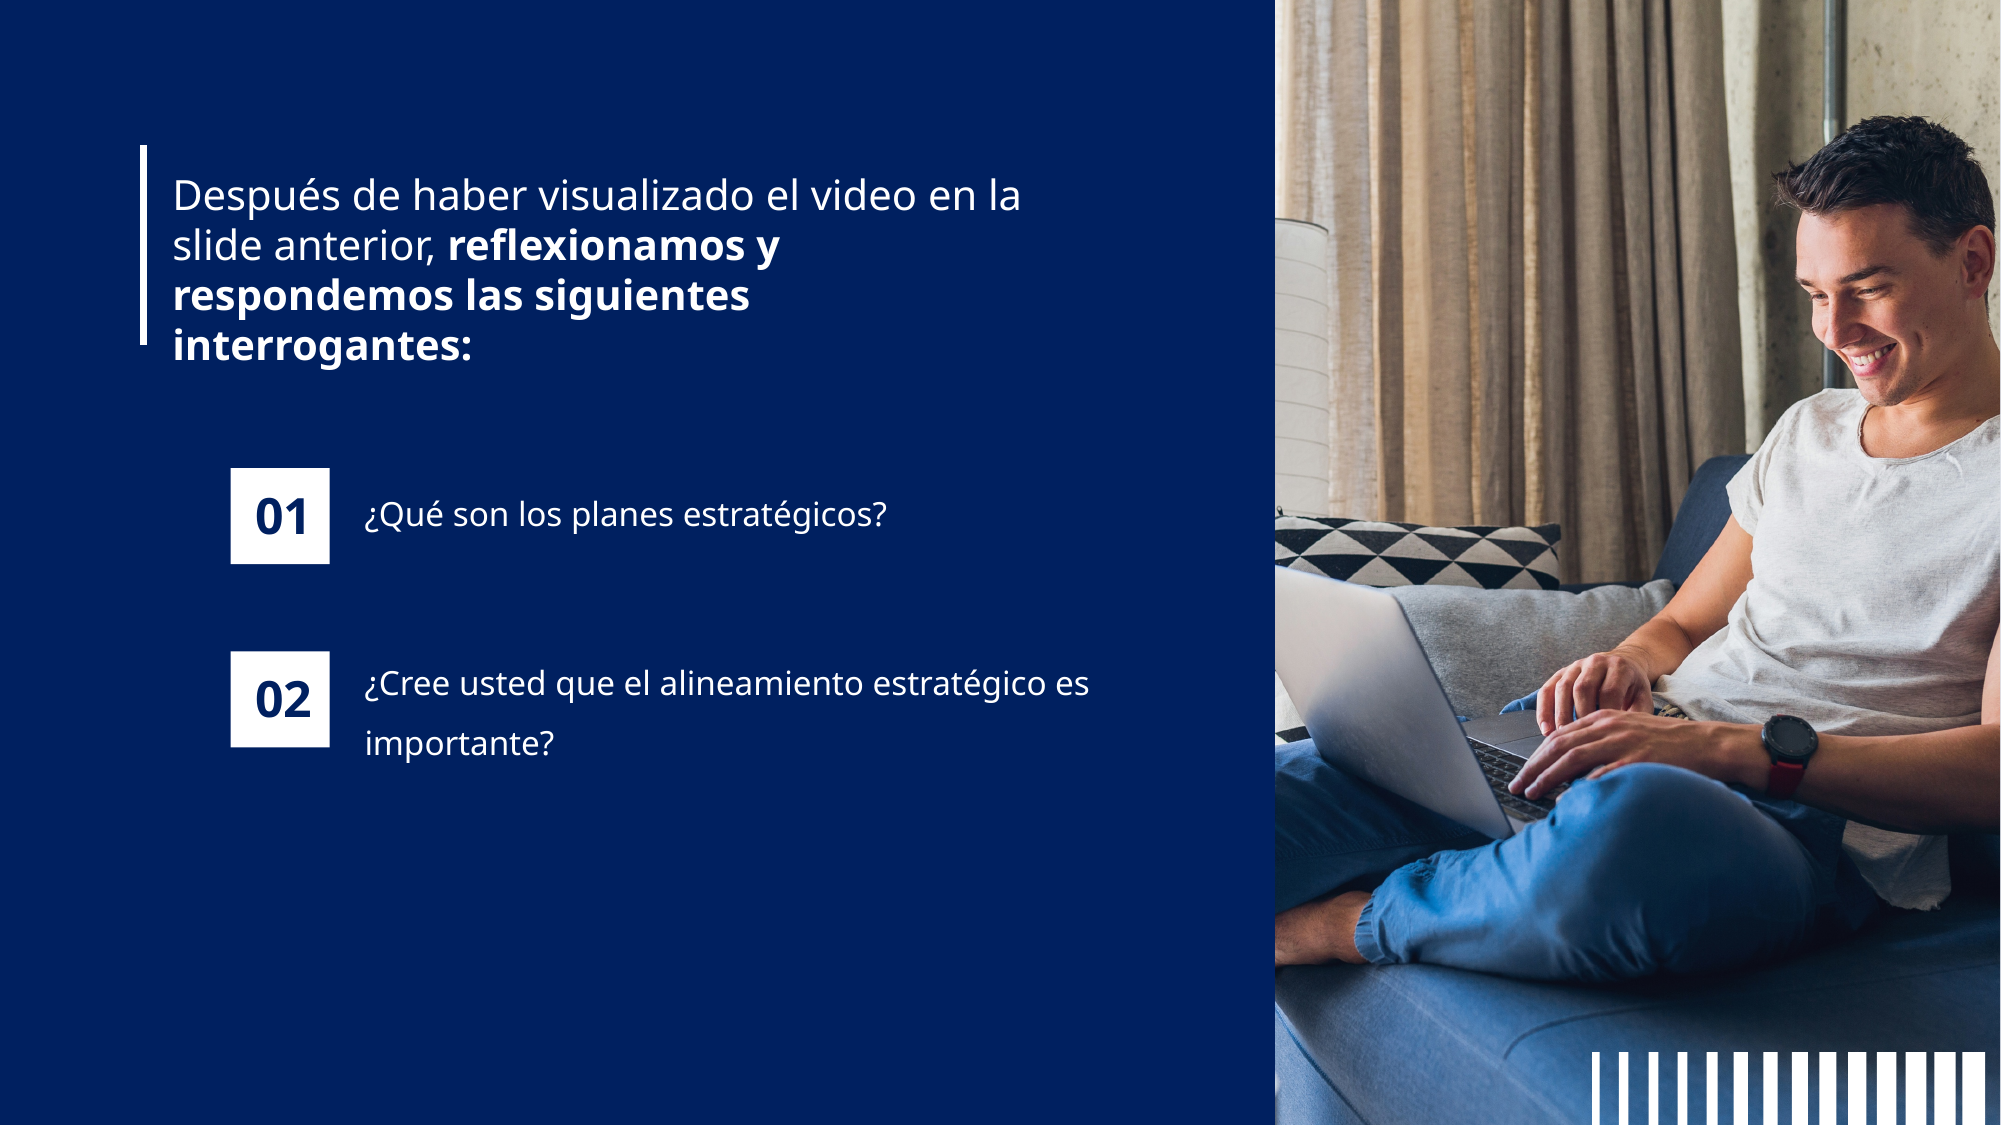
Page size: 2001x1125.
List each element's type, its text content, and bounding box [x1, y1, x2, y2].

text_box Después de haber visualizado el video en la slide anterior, reflexionamos y respondemos las siguientes interrogantes: [157, 161, 1053, 377]
text_box ¿Cree usted que el alineamiento estratégico es importante? [349, 634, 1245, 770]
text_box [230, 467, 331, 565]
text_box ¿Qué son los planes estratégicos? [349, 466, 1053, 541]
text_box [230, 650, 331, 748]
picture [1275, 0, 2001, 1125]
text_box 02 [234, 660, 334, 735]
text_box 01 [234, 476, 334, 552]
